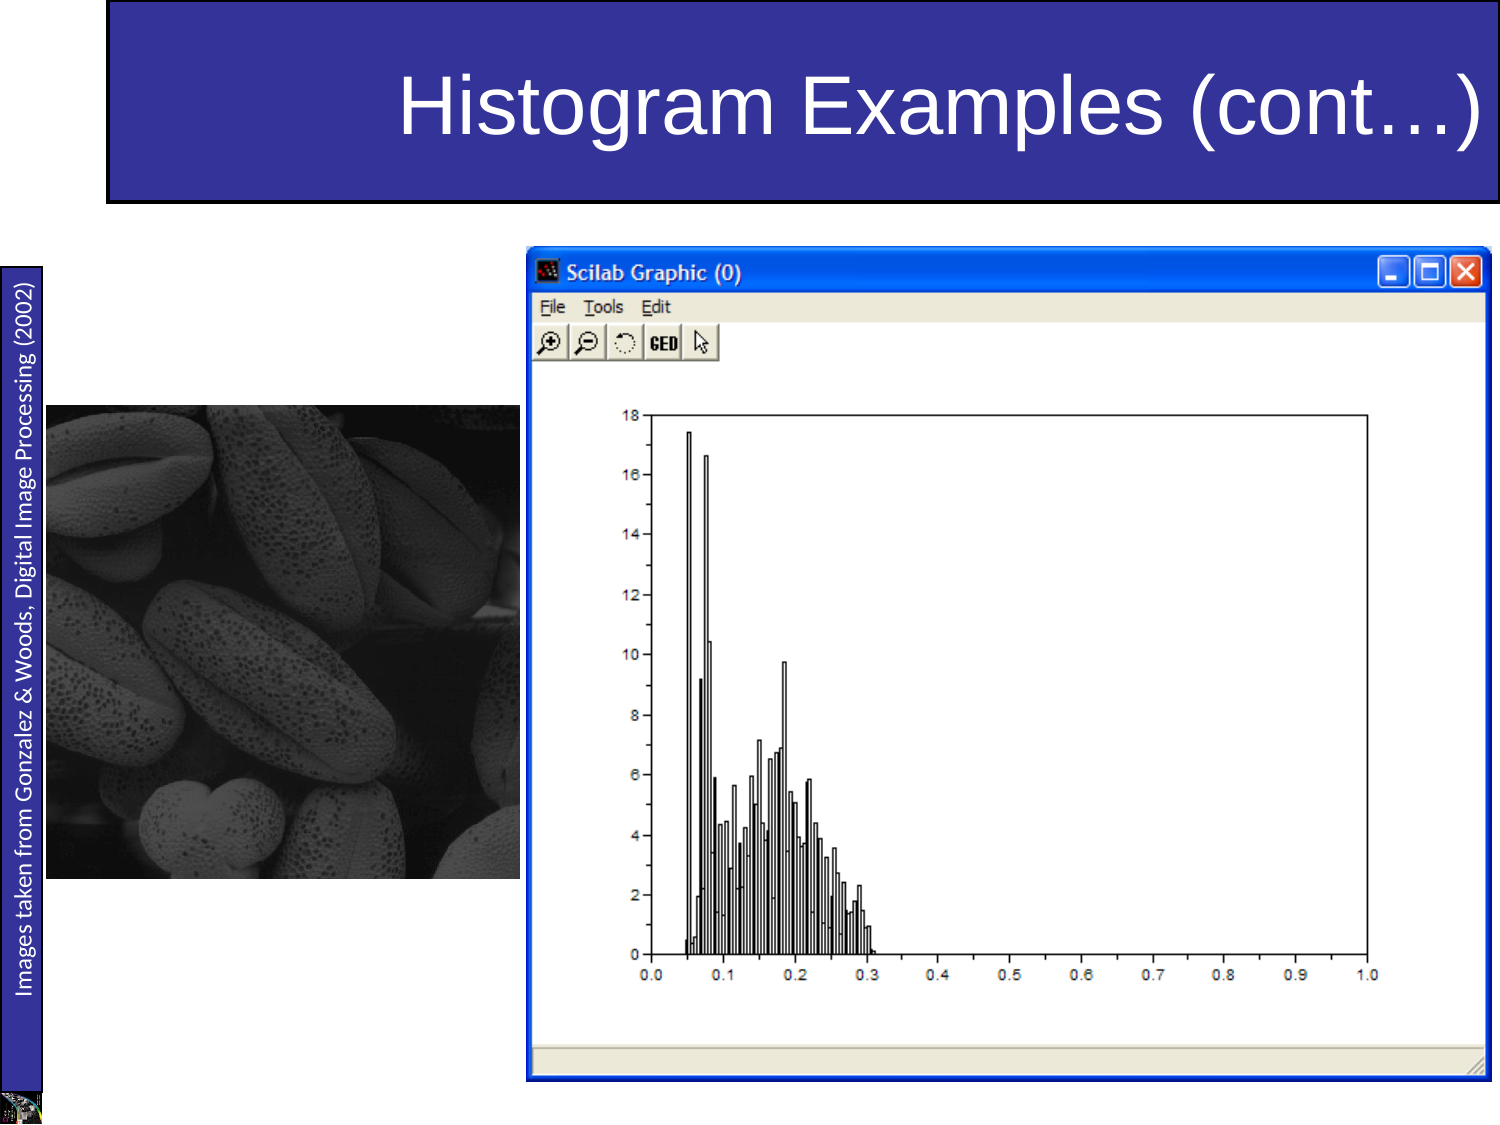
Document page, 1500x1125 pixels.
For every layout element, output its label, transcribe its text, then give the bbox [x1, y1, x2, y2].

picture [46, 405, 520, 879]
picture [525, 245, 1492, 1083]
text_box Histogram Examples (cont…) [107, 0, 1500, 202]
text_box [0, 266, 42, 1125]
